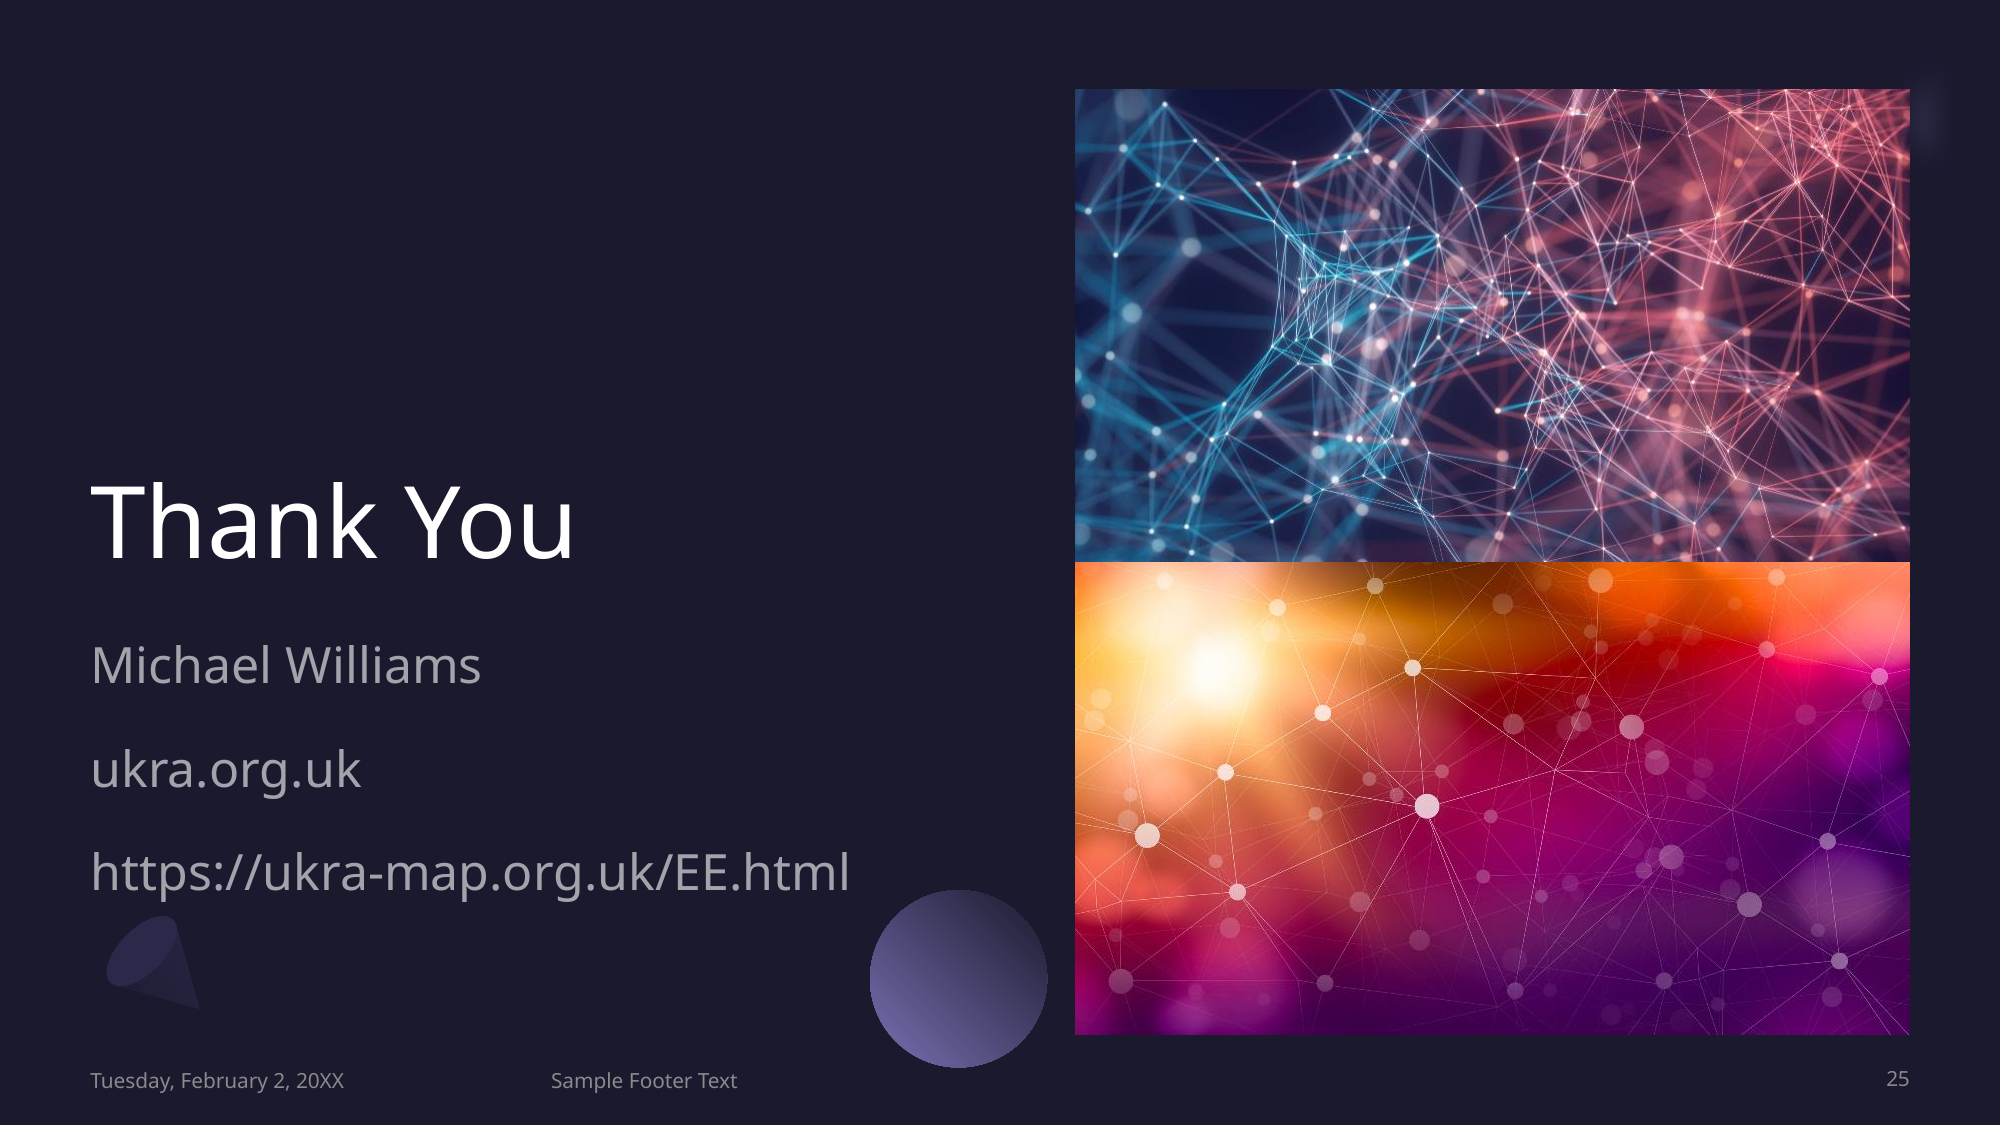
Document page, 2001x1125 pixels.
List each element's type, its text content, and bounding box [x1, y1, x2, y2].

subtitle Michael Williams ukra.org.uk https://ukra-map.org.uk/EE.html [90, 627, 983, 1000]
slide_number 25 [1632, 1067, 1910, 1093]
picture [1075, 89, 1910, 1035]
footer Sample Footer Text [551, 1067, 1598, 1093]
title Thank You [90, 90, 983, 580]
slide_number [90, 1067, 522, 1093]
